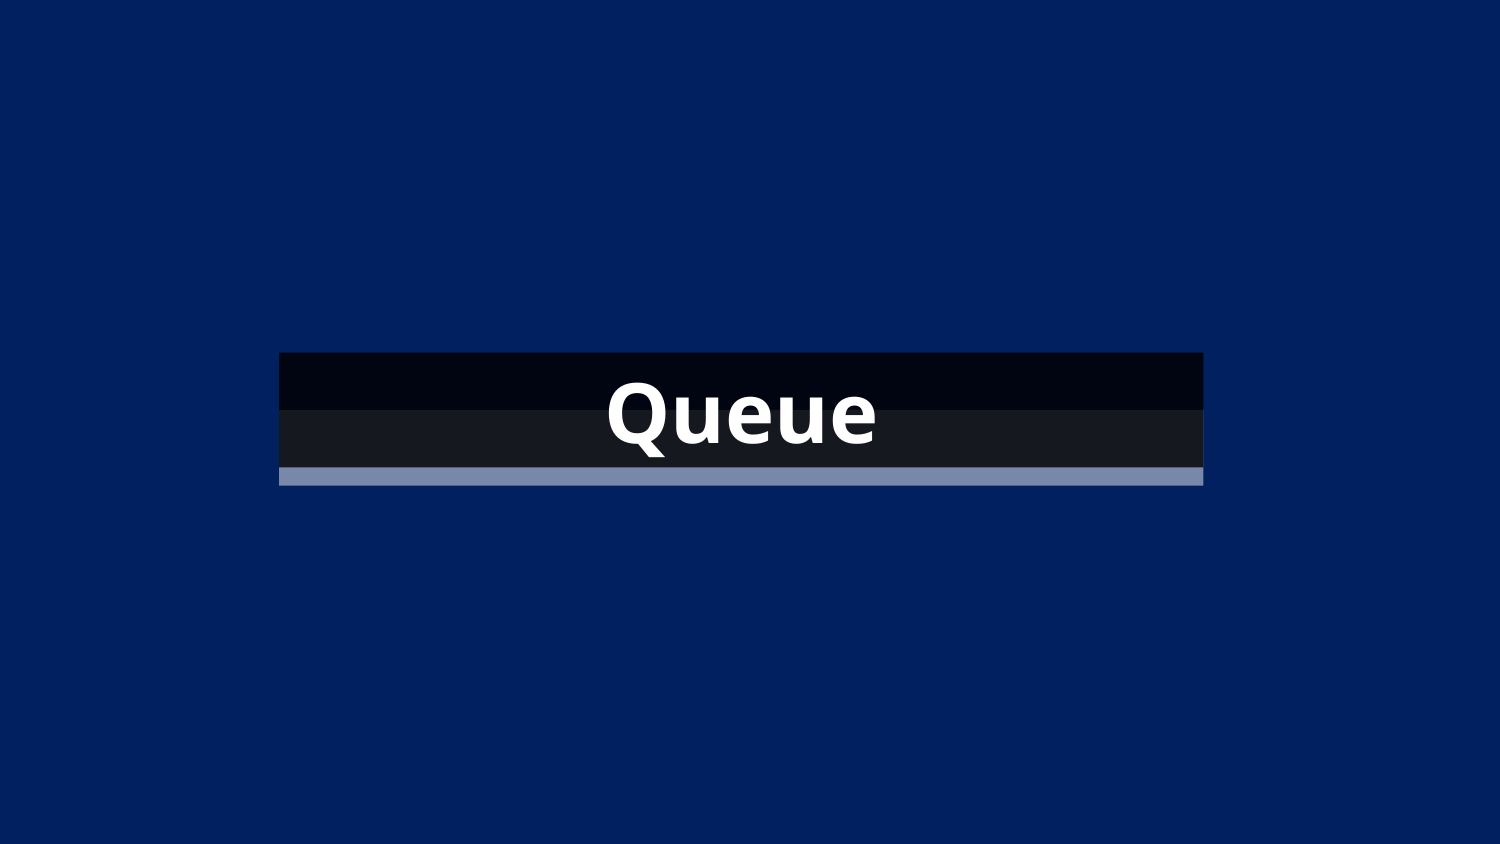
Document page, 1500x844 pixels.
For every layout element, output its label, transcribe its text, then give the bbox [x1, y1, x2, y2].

text_box Queue [279, 352, 1204, 468]
text_box [279, 468, 1204, 486]
